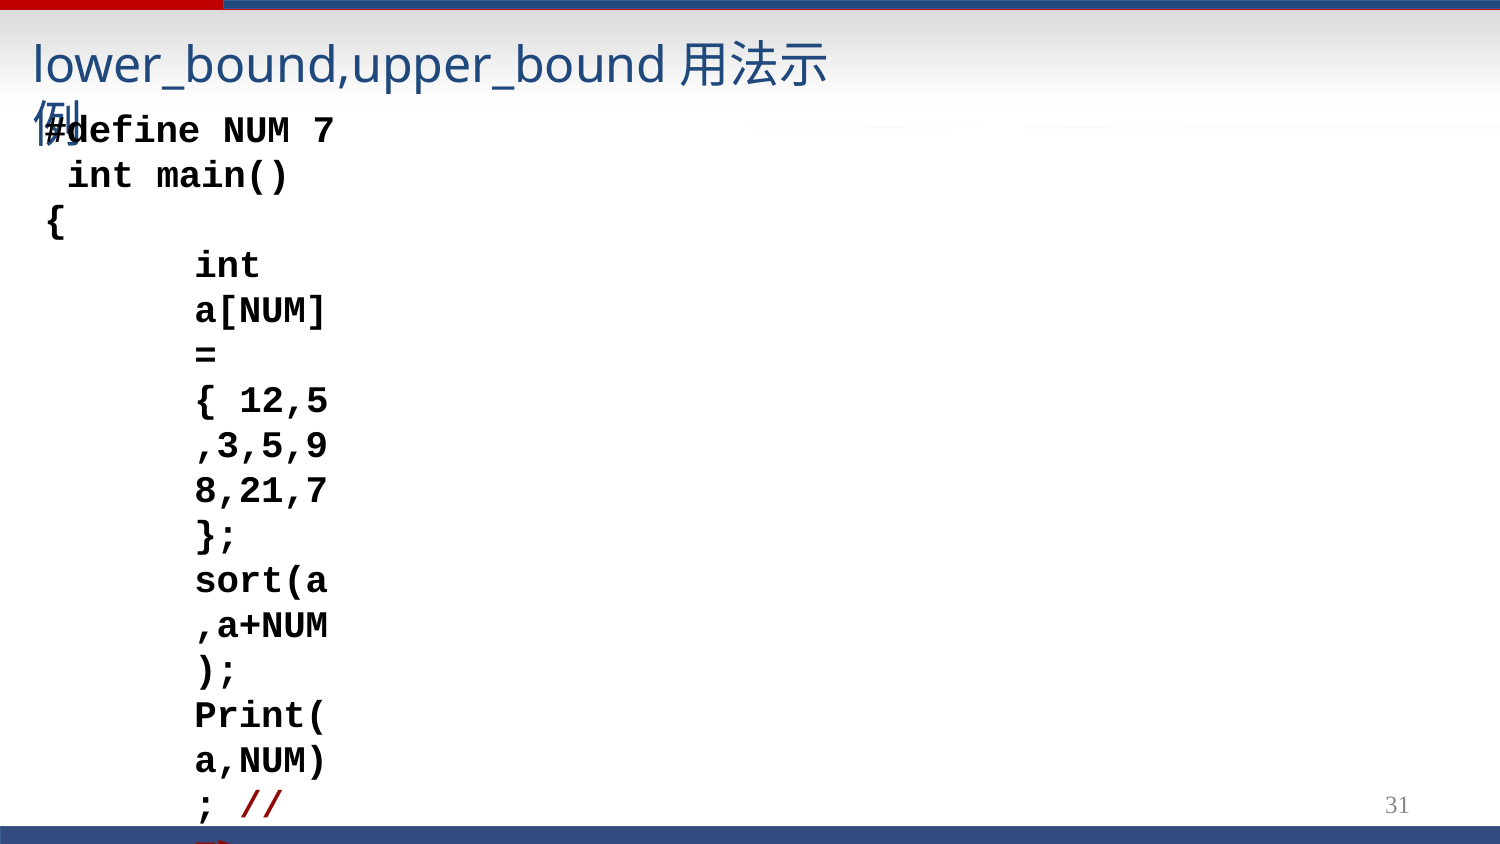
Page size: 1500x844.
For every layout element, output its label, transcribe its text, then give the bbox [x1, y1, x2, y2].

text_box #define NUM 7 int main() { int a[NUM] = { 12,5,3,5,98,21,7}; sort(a,a+NUM); Print(a,NUM); // => 3,5,5,7,12,21,98, int * p = lower_bound(a,a+NUM,5); cout << *p << "," << p-a << endl; //=> 5,1 p = upper_bound(a,a+NUM,5); cout << *p << endl; //=>7 cout << * upper_bound(a,a+NUM,13) << endl; //=>21 [42, 102, 1294, 844]
title lower_bound,upper_bound用法示例 [30, 30, 830, 174]
slide_number 31 [1378, 789, 1417, 844]
picture [0, 10, 1500, 129]
